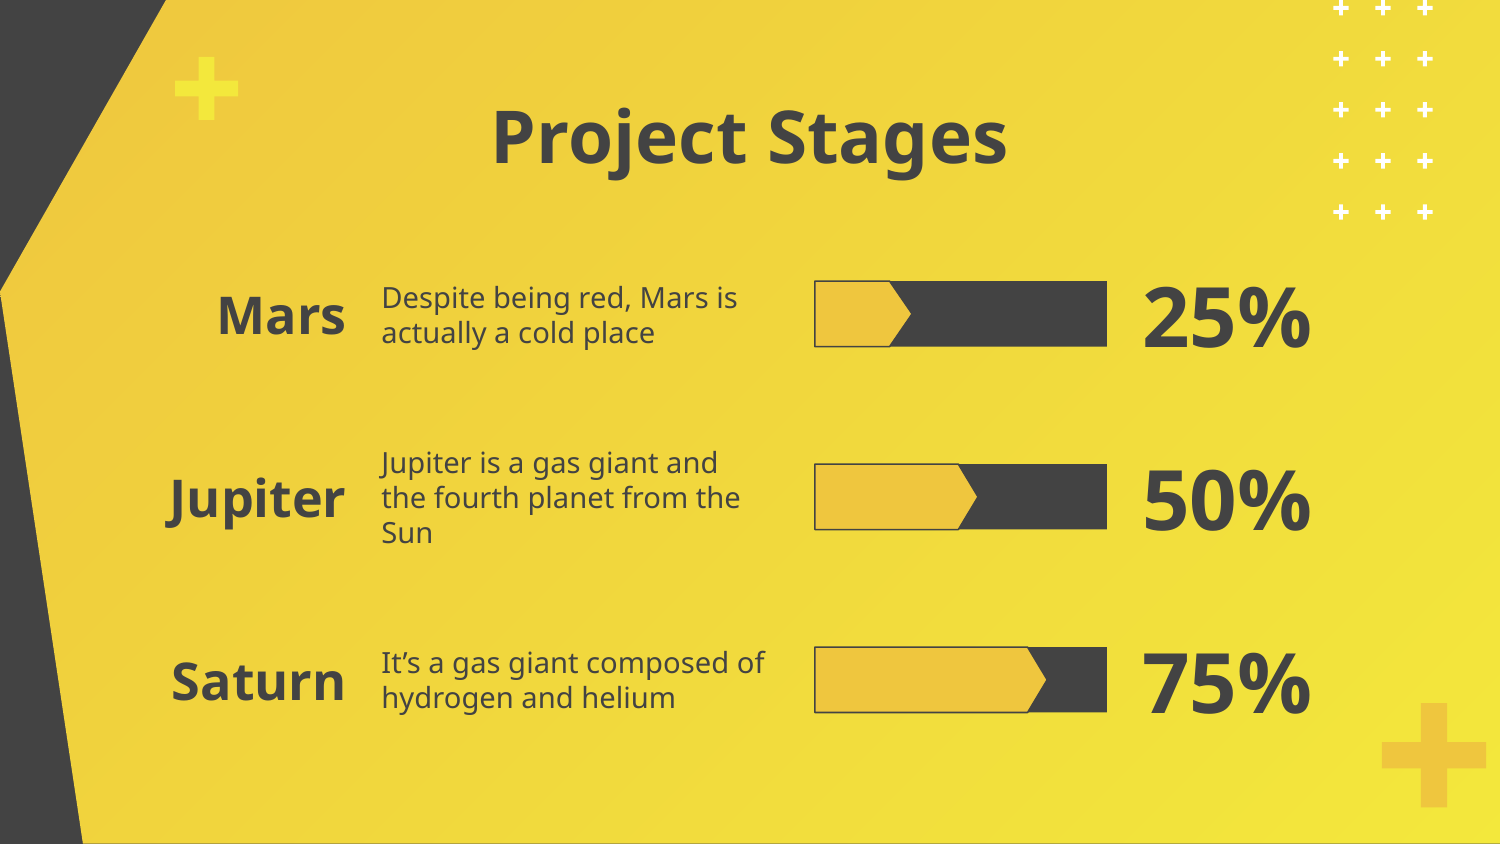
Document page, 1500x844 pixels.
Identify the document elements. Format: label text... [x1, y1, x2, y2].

text_box [959, 464, 1107, 530]
title Project Stages [118, 76, 1382, 170]
title Saturn [118, 637, 362, 722]
title 75% [1127, 624, 1333, 735]
title Jupiter [118, 454, 362, 539]
subtitle Despite being red, Mars is actually a cold place [366, 271, 785, 356]
text_box [891, 281, 1107, 347]
text_box [814, 647, 1048, 713]
title 25% [1127, 258, 1333, 369]
title Mars [118, 271, 362, 356]
text_box [1028, 647, 1107, 713]
subtitle Jupiter is a gas giant and the fourth planet from the Sun [366, 454, 785, 539]
text_box [814, 464, 979, 530]
title 50% [1127, 441, 1333, 552]
subtitle It’s a gas giant composed of hydrogen and helium [366, 637, 785, 722]
text_box [814, 281, 913, 347]
